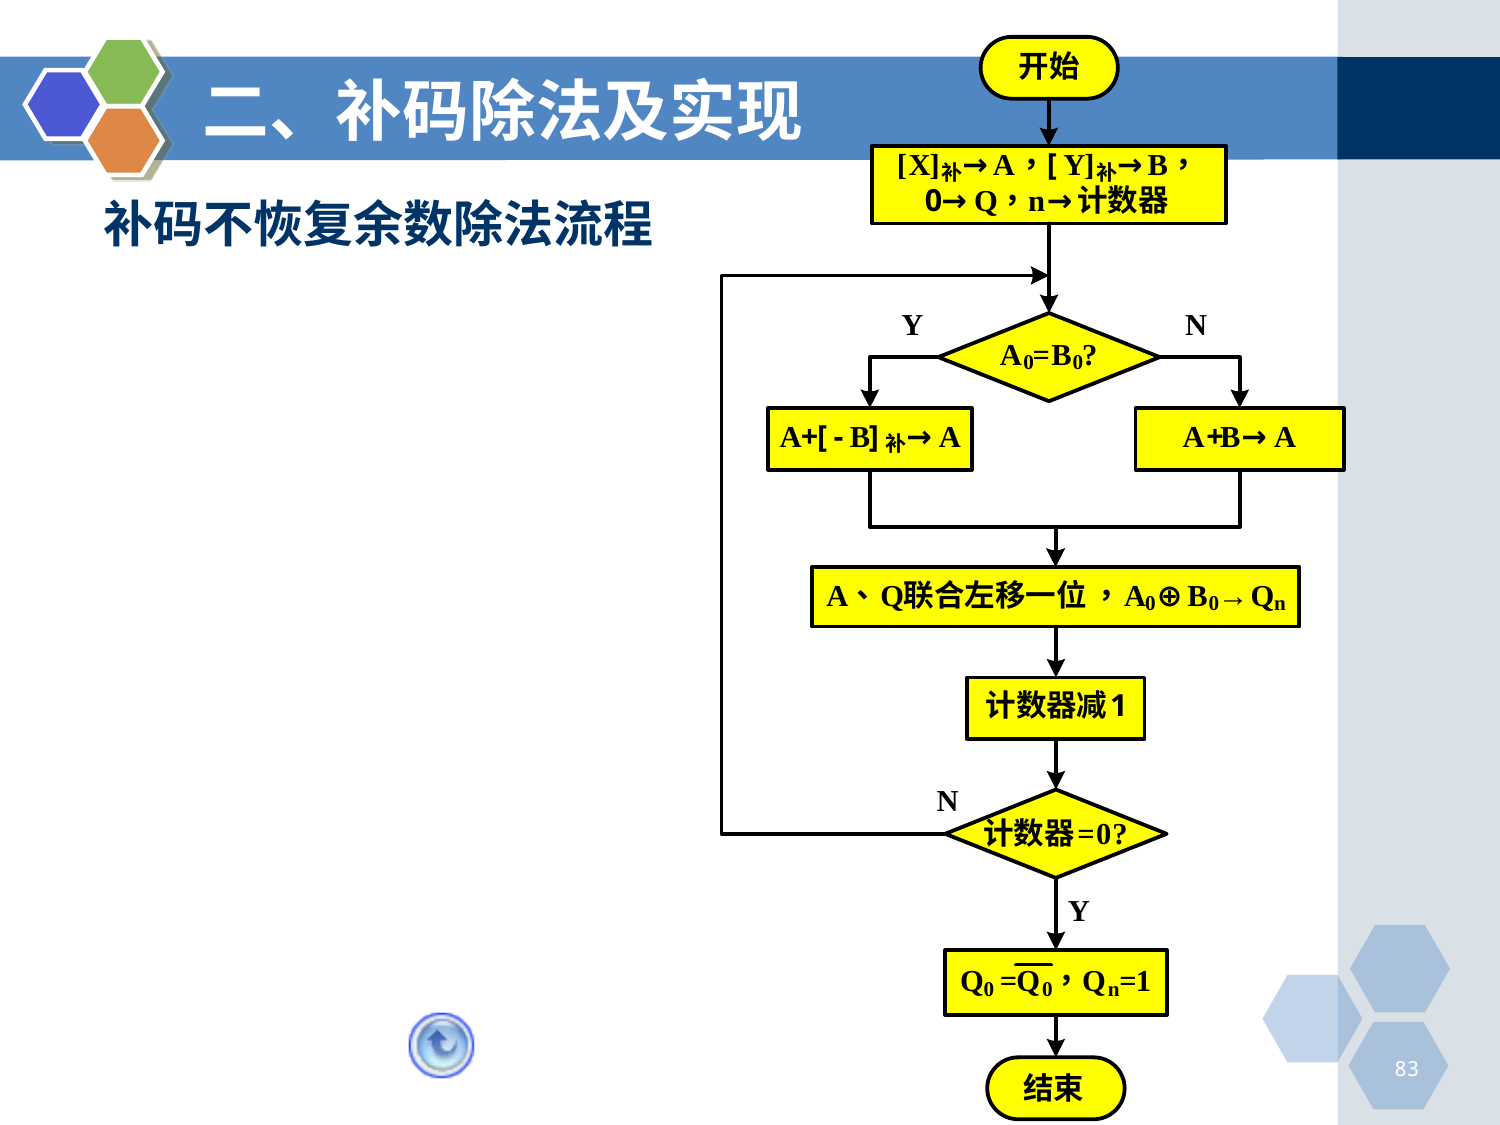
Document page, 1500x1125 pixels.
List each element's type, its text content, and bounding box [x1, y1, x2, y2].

slide_number 83 [1359, 1047, 1435, 1086]
picture [407, 1011, 477, 1081]
text_box 补码不恢复余数除法流程 [88, 184, 650, 260]
title 二、补码除法及实现 [187, 62, 650, 155]
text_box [655, 30, 1350, 1125]
